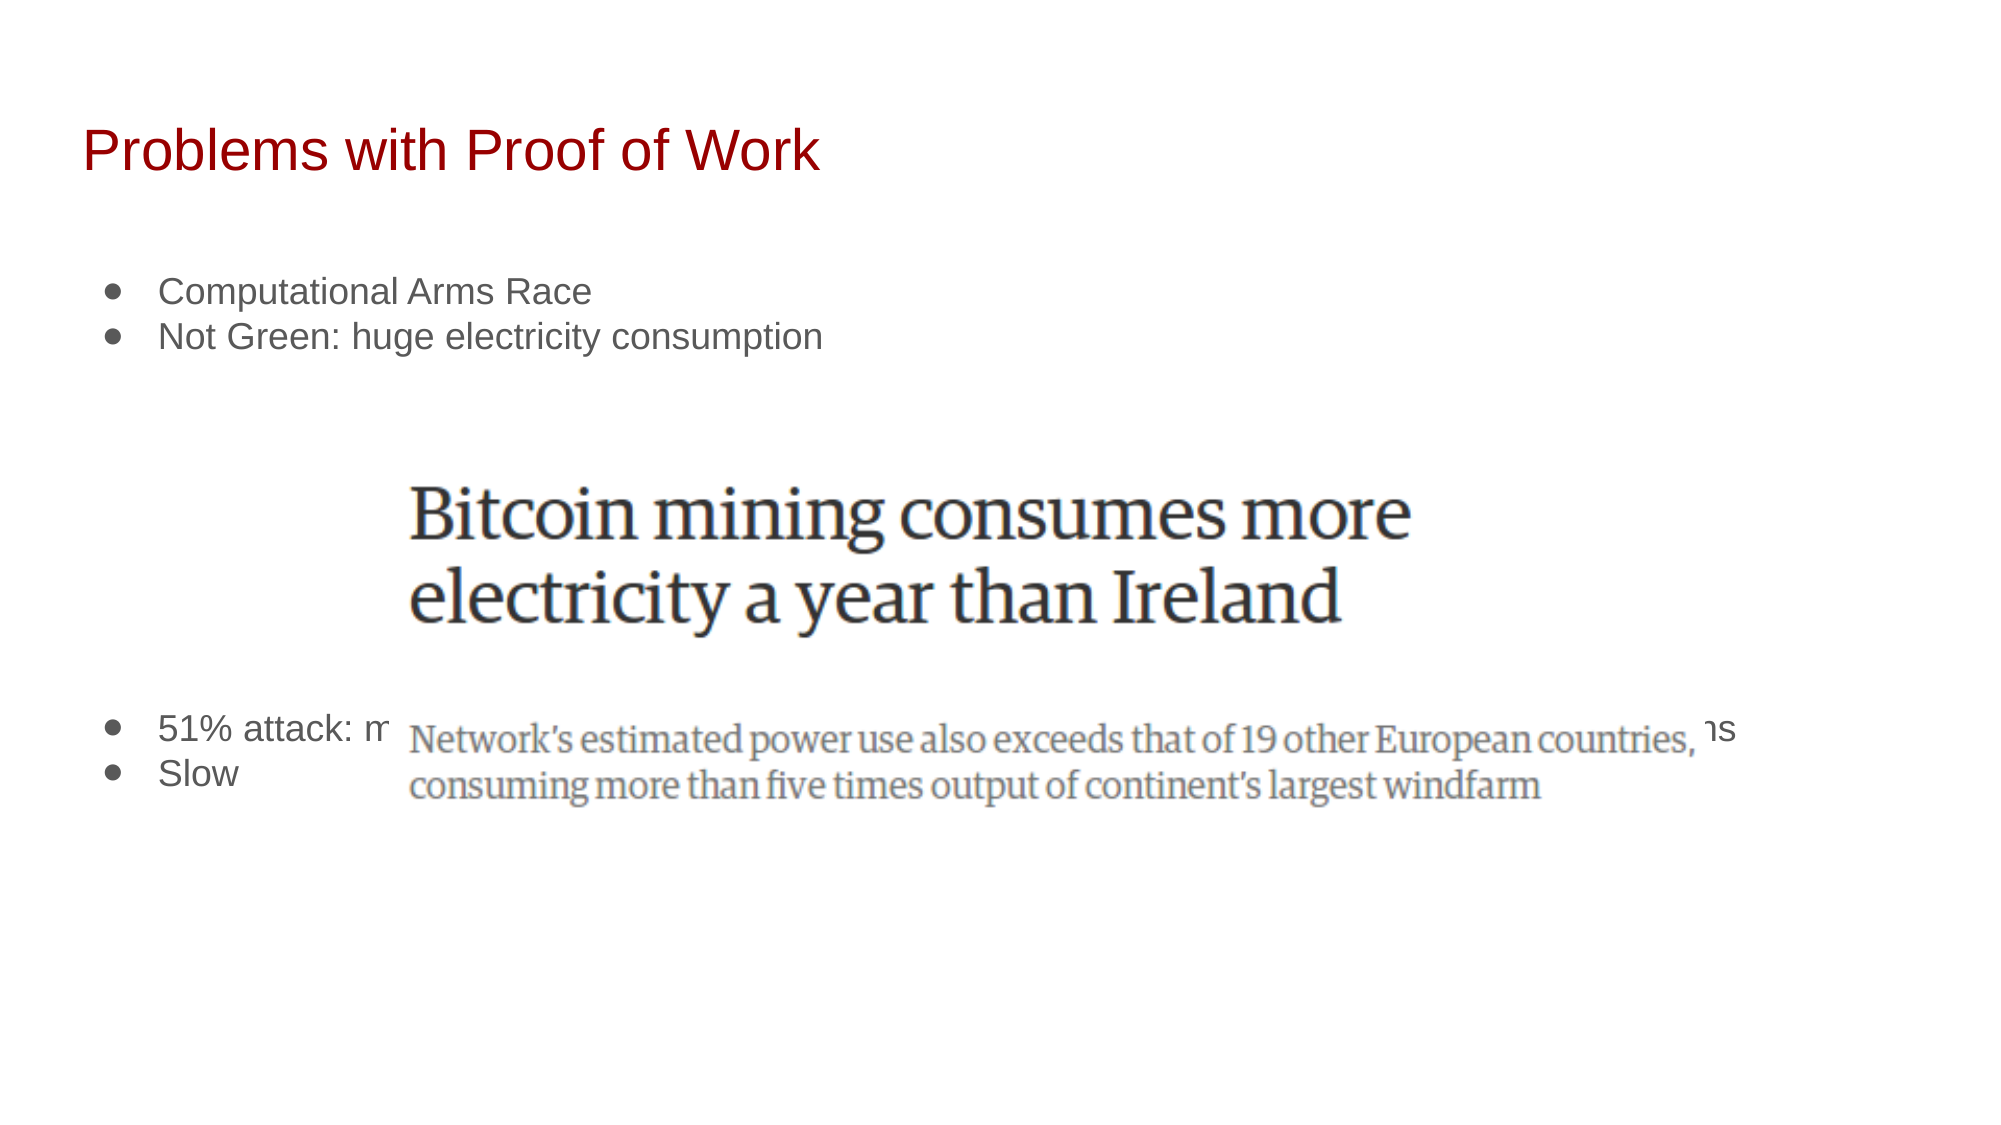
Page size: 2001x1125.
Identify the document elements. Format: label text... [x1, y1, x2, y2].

picture [389, 477, 1705, 816]
text_box Computational Arms Race Not Green: huge electricity consumption 51% attack: miners controlling 50% of the compute power can halt or even reverse transactions Slow [68, 251, 1932, 1000]
text_box Problems with Proof of Work [68, 97, 1932, 223]
